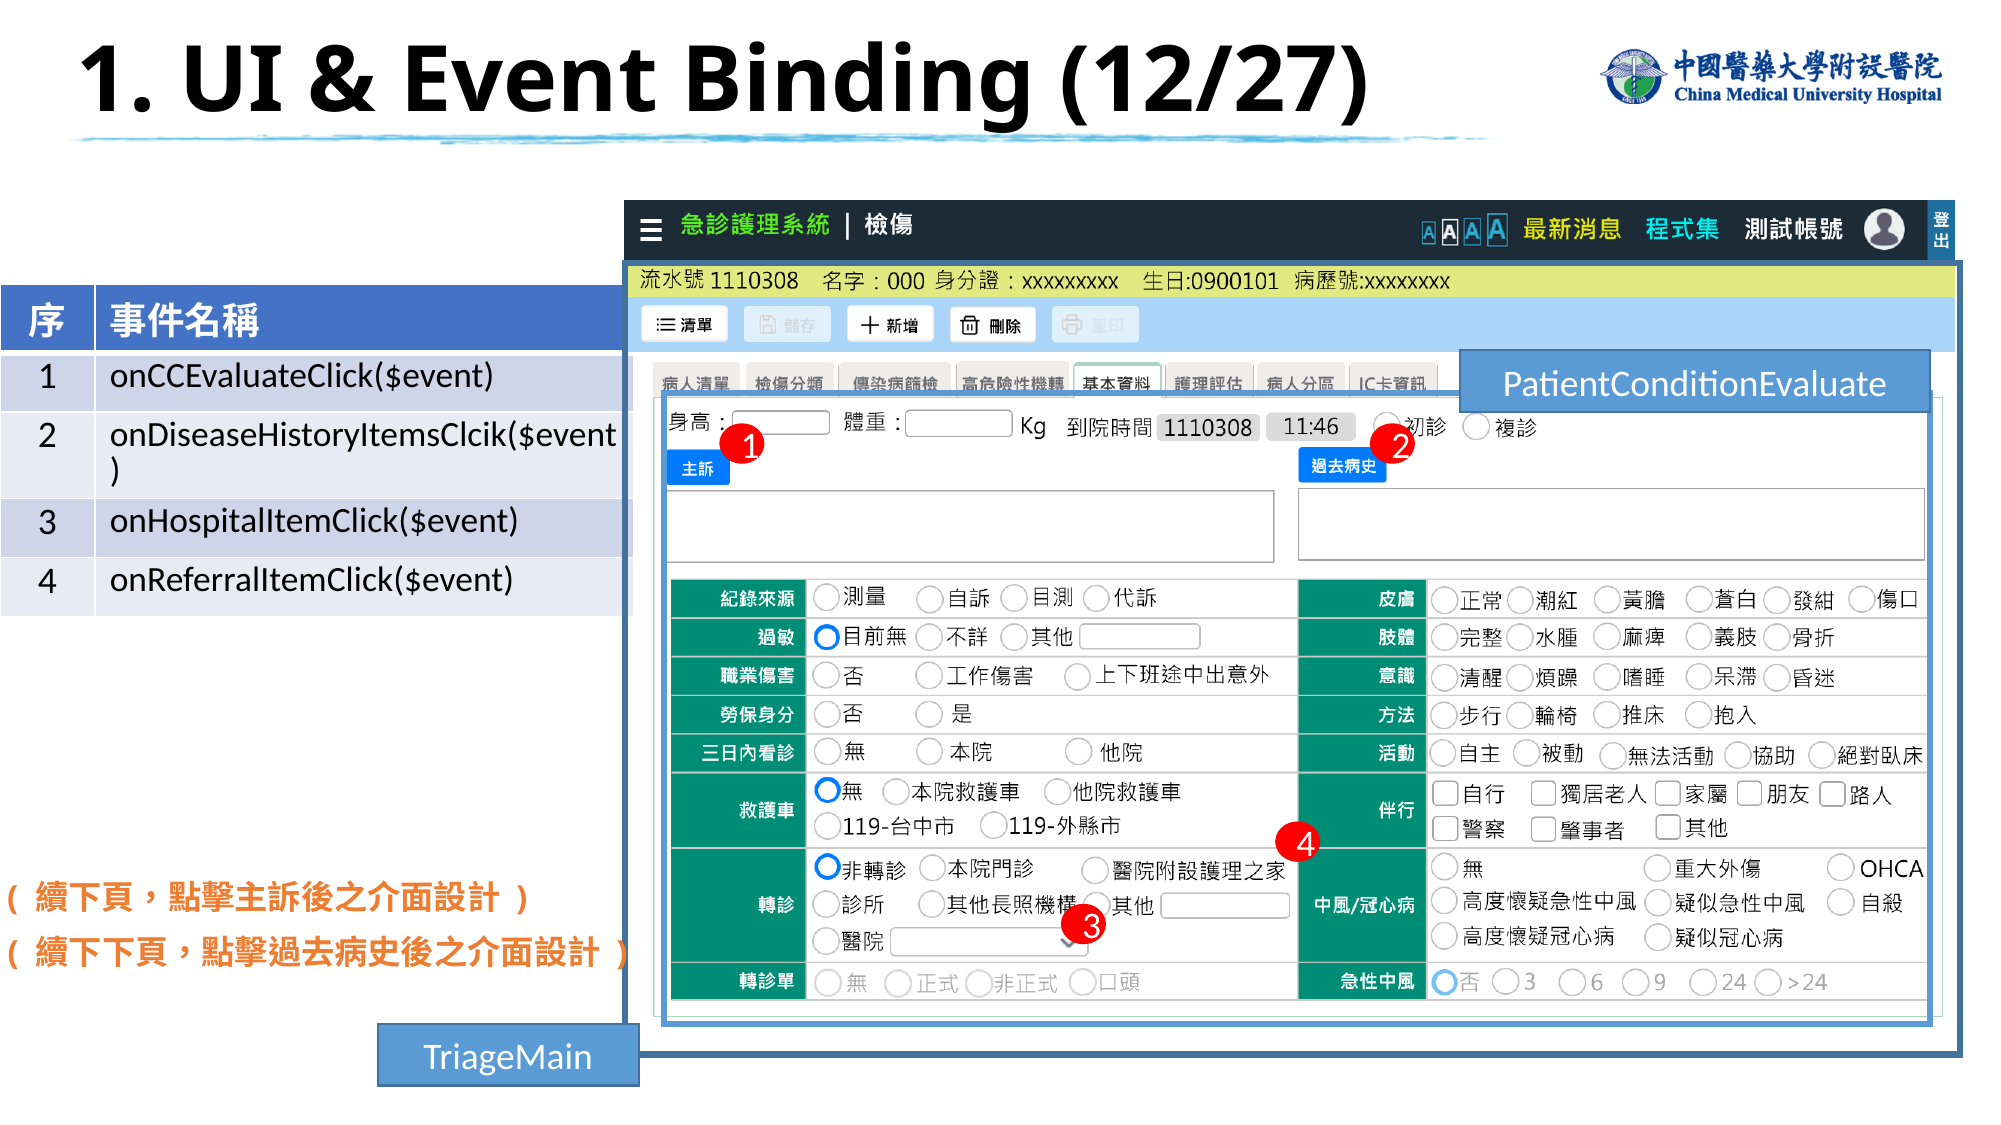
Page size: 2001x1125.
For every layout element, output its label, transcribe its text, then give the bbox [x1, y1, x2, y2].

text_box [663, 1017, 1931, 1025]
table_cell onDiseaseHistoryItemsClcik($event) [96, 413, 624, 498]
table_cell 1 [1, 356, 94, 411]
text_box TriageMain [377, 1023, 640, 1087]
text_box [624, 1017, 1961, 1056]
table_cell onCCEvaluateClick($event) [96, 356, 624, 411]
table_header 序 [1, 285, 94, 350]
text_box ( 續下頁，點擊主訴後之介面設計 ) [0, 868, 543, 923]
table_cell onReferralItemClick($event) [96, 558, 624, 616]
table_cell 2 [1, 413, 94, 498]
table_cell 3 [1, 499, 94, 557]
picture [1590, 27, 1964, 130]
text_box 1. UI & Event Binding (12/27) [61, 0, 1522, 179]
picture [624, 200, 1961, 1017]
table_cell onHospitalItemClick($event) [96, 499, 624, 557]
table_header 事件名稱 [96, 285, 624, 350]
table_cell 4 [1, 558, 94, 616]
text_box ( 續下下頁，點擊過去病史後之介面設計 ) [0, 923, 624, 979]
